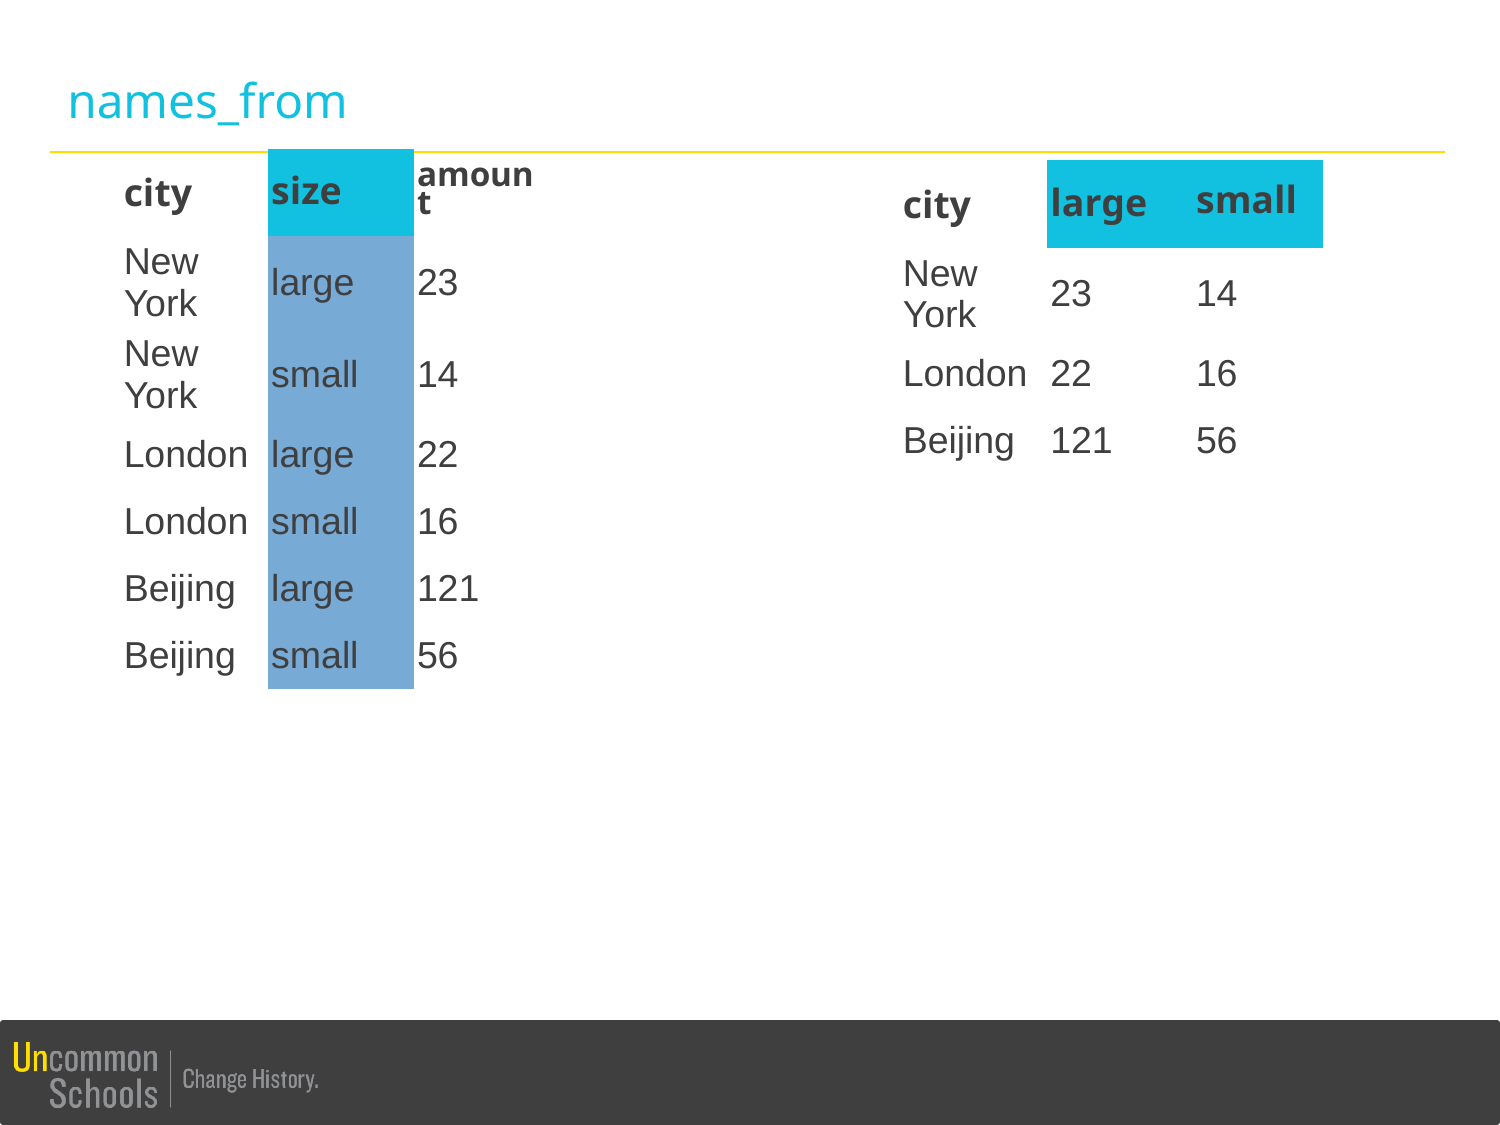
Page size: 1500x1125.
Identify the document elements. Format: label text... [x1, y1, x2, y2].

table_cell large [268, 236, 414, 328]
table_cell small [268, 622, 414, 689]
table_cell 16 [1193, 340, 1323, 407]
table_cell 22 [414, 421, 544, 488]
table_cell 23 [1047, 248, 1193, 340]
table_header small [1193, 160, 1323, 248]
table_cell 56 [414, 622, 544, 689]
table_cell Beijing [121, 555, 268, 622]
table_cell London [121, 421, 268, 488]
table_cell 16 [414, 488, 544, 555]
picture [6, 1037, 325, 1113]
table_cell small [268, 488, 414, 555]
table_cell 14 [1193, 248, 1323, 340]
table_cell 121 [1047, 407, 1193, 473]
table_cell 14 [414, 328, 544, 421]
table_cell 56 [1193, 407, 1323, 473]
table_cell New York [900, 248, 1047, 340]
table_cell London [900, 340, 1047, 407]
table_cell large [268, 421, 414, 488]
table_header amount [414, 149, 544, 236]
table_header size [268, 149, 414, 236]
table_header large [1047, 160, 1193, 248]
table_cell New York [121, 328, 268, 421]
table_cell large [268, 555, 414, 622]
table_cell 23 [414, 236, 544, 328]
table_header city [121, 149, 268, 236]
table_cell small [268, 328, 414, 421]
table_cell Beijing [121, 622, 268, 689]
table_cell Beijing [900, 407, 1047, 473]
table_header city [900, 160, 1047, 248]
table_cell 22 [1047, 340, 1193, 407]
table_cell London [121, 488, 268, 555]
table_cell 121 [414, 555, 544, 622]
table_cell New York [121, 236, 268, 328]
text_box names_from [62, 62, 461, 138]
